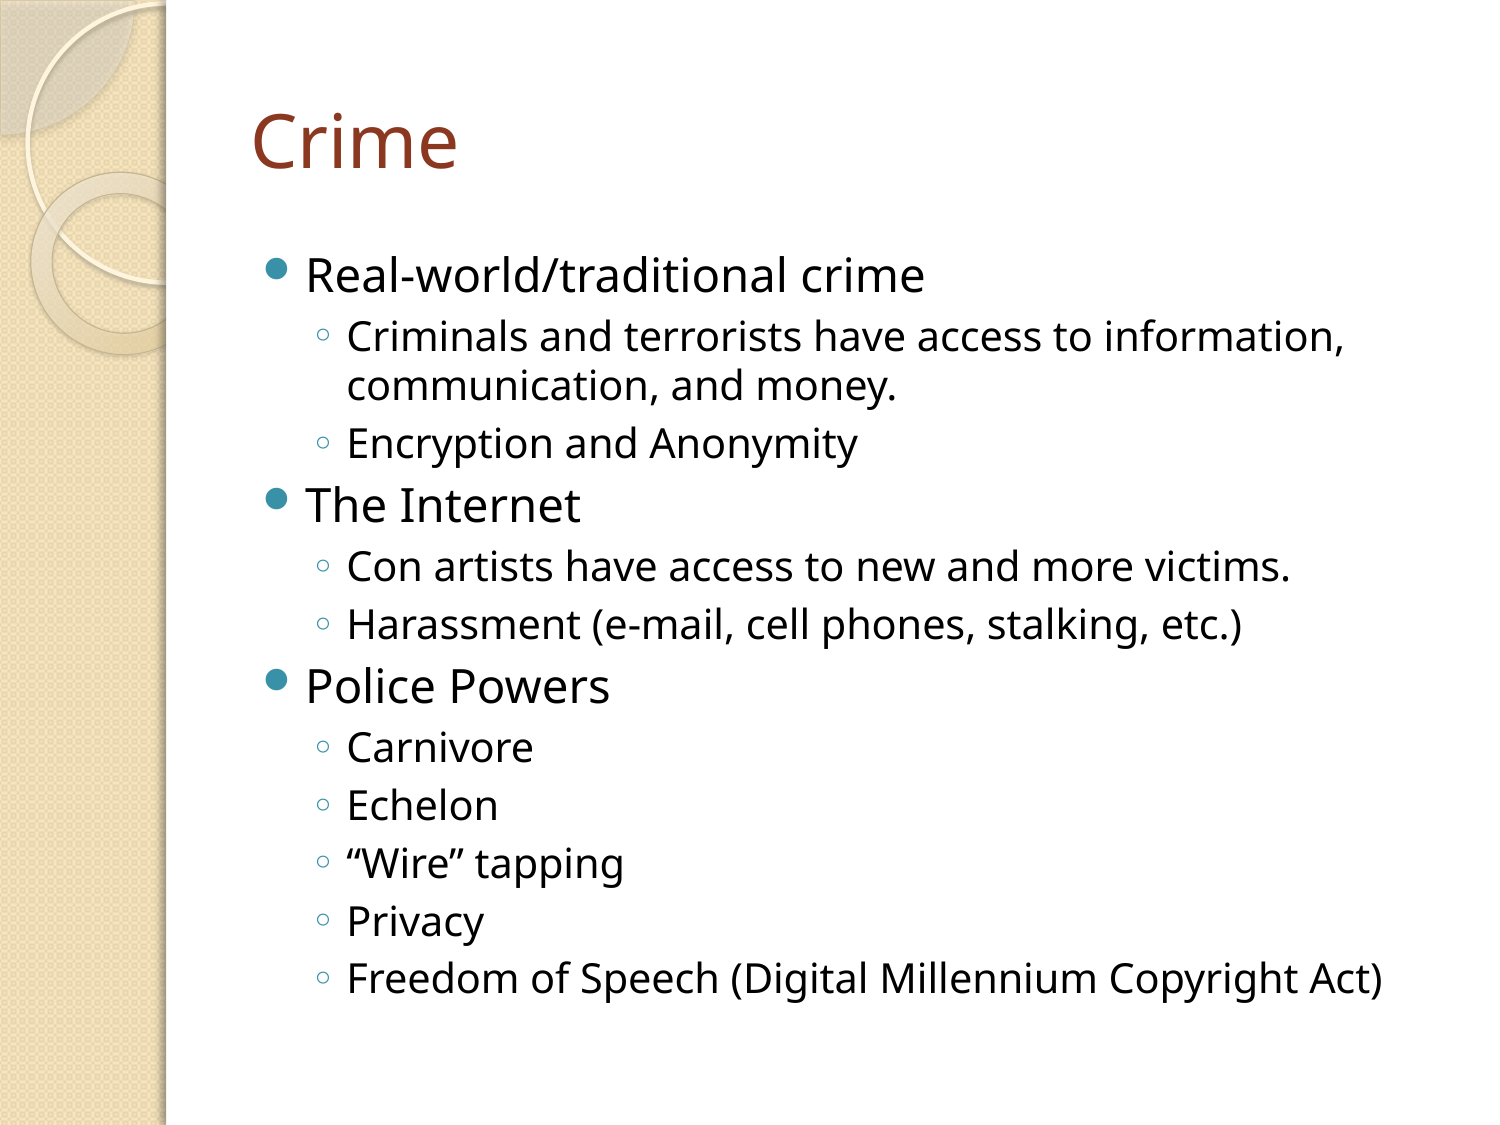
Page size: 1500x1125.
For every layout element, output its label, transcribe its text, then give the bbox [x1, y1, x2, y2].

title Crime [235, 45, 1466, 233]
list Real-world/traditional crime Criminals and terrorists have access to information, communication, and money. Encryption and Anonymity The Internet Con artists have access to new and more victims. Harassment (e-mail, cell phones, stalking, etc.) Police Powers Carnivore Echelon “Wire” tapping Privacy Freedom of Speech (Digital Millennium Copyright Act) [235, 237, 1466, 1025]
